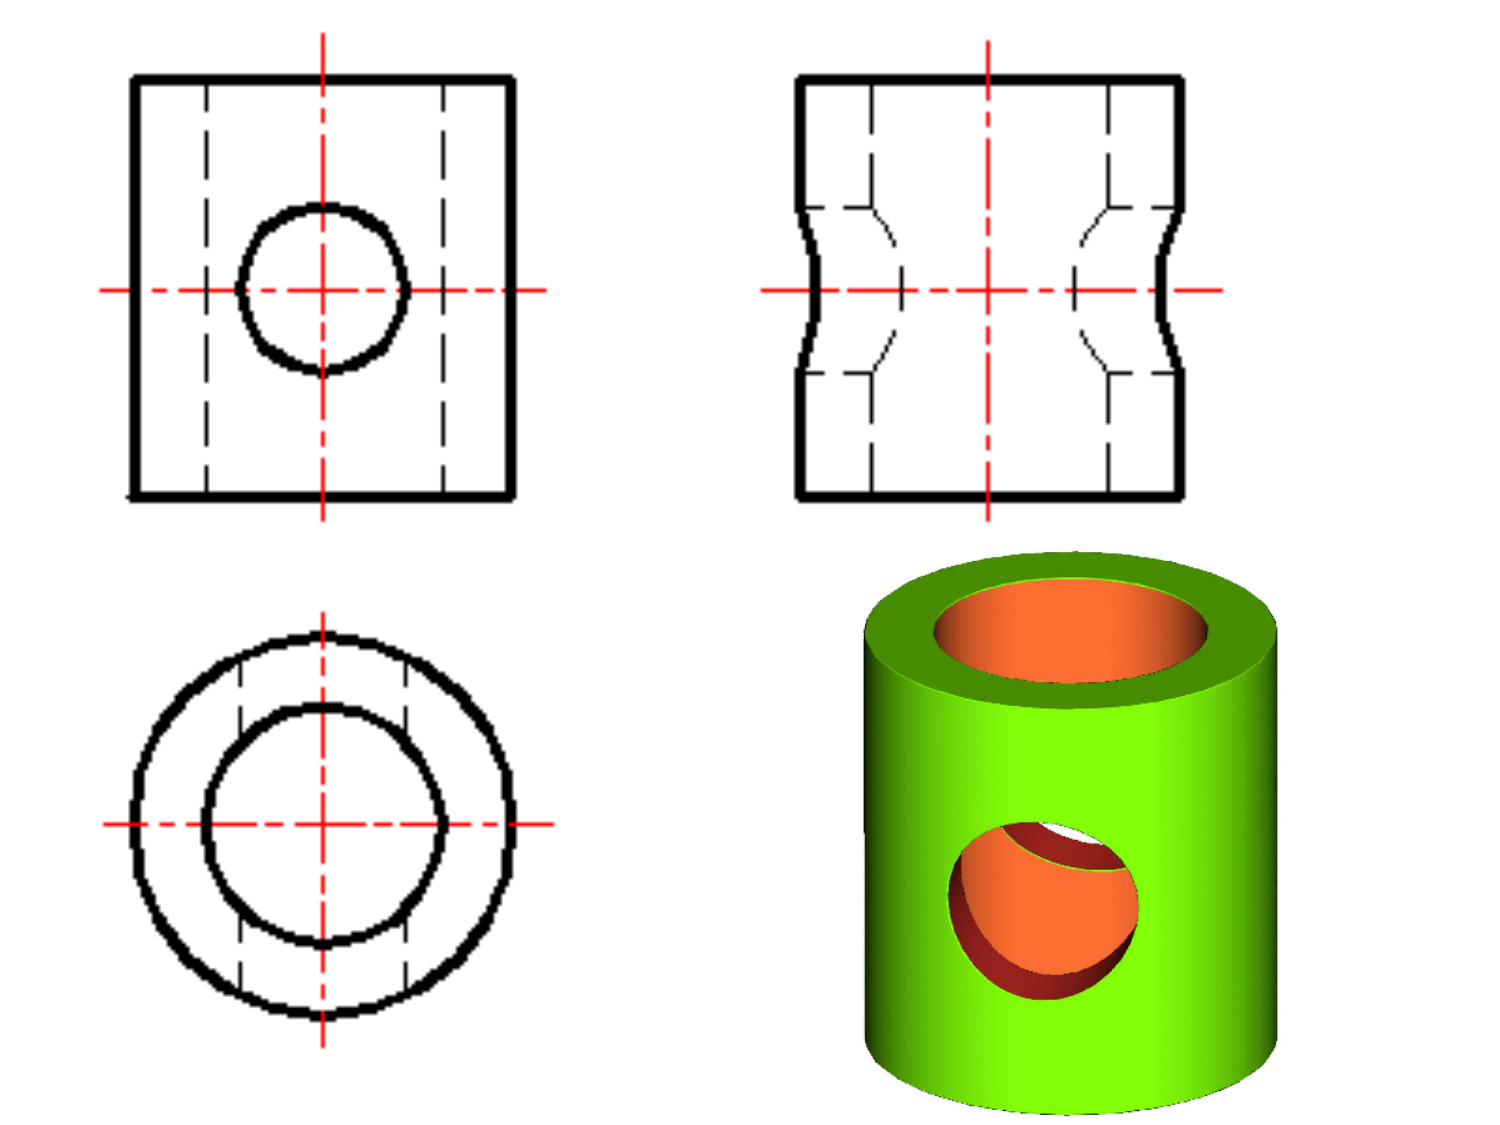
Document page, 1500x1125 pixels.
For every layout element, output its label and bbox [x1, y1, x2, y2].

picture [81, 23, 1285, 1125]
